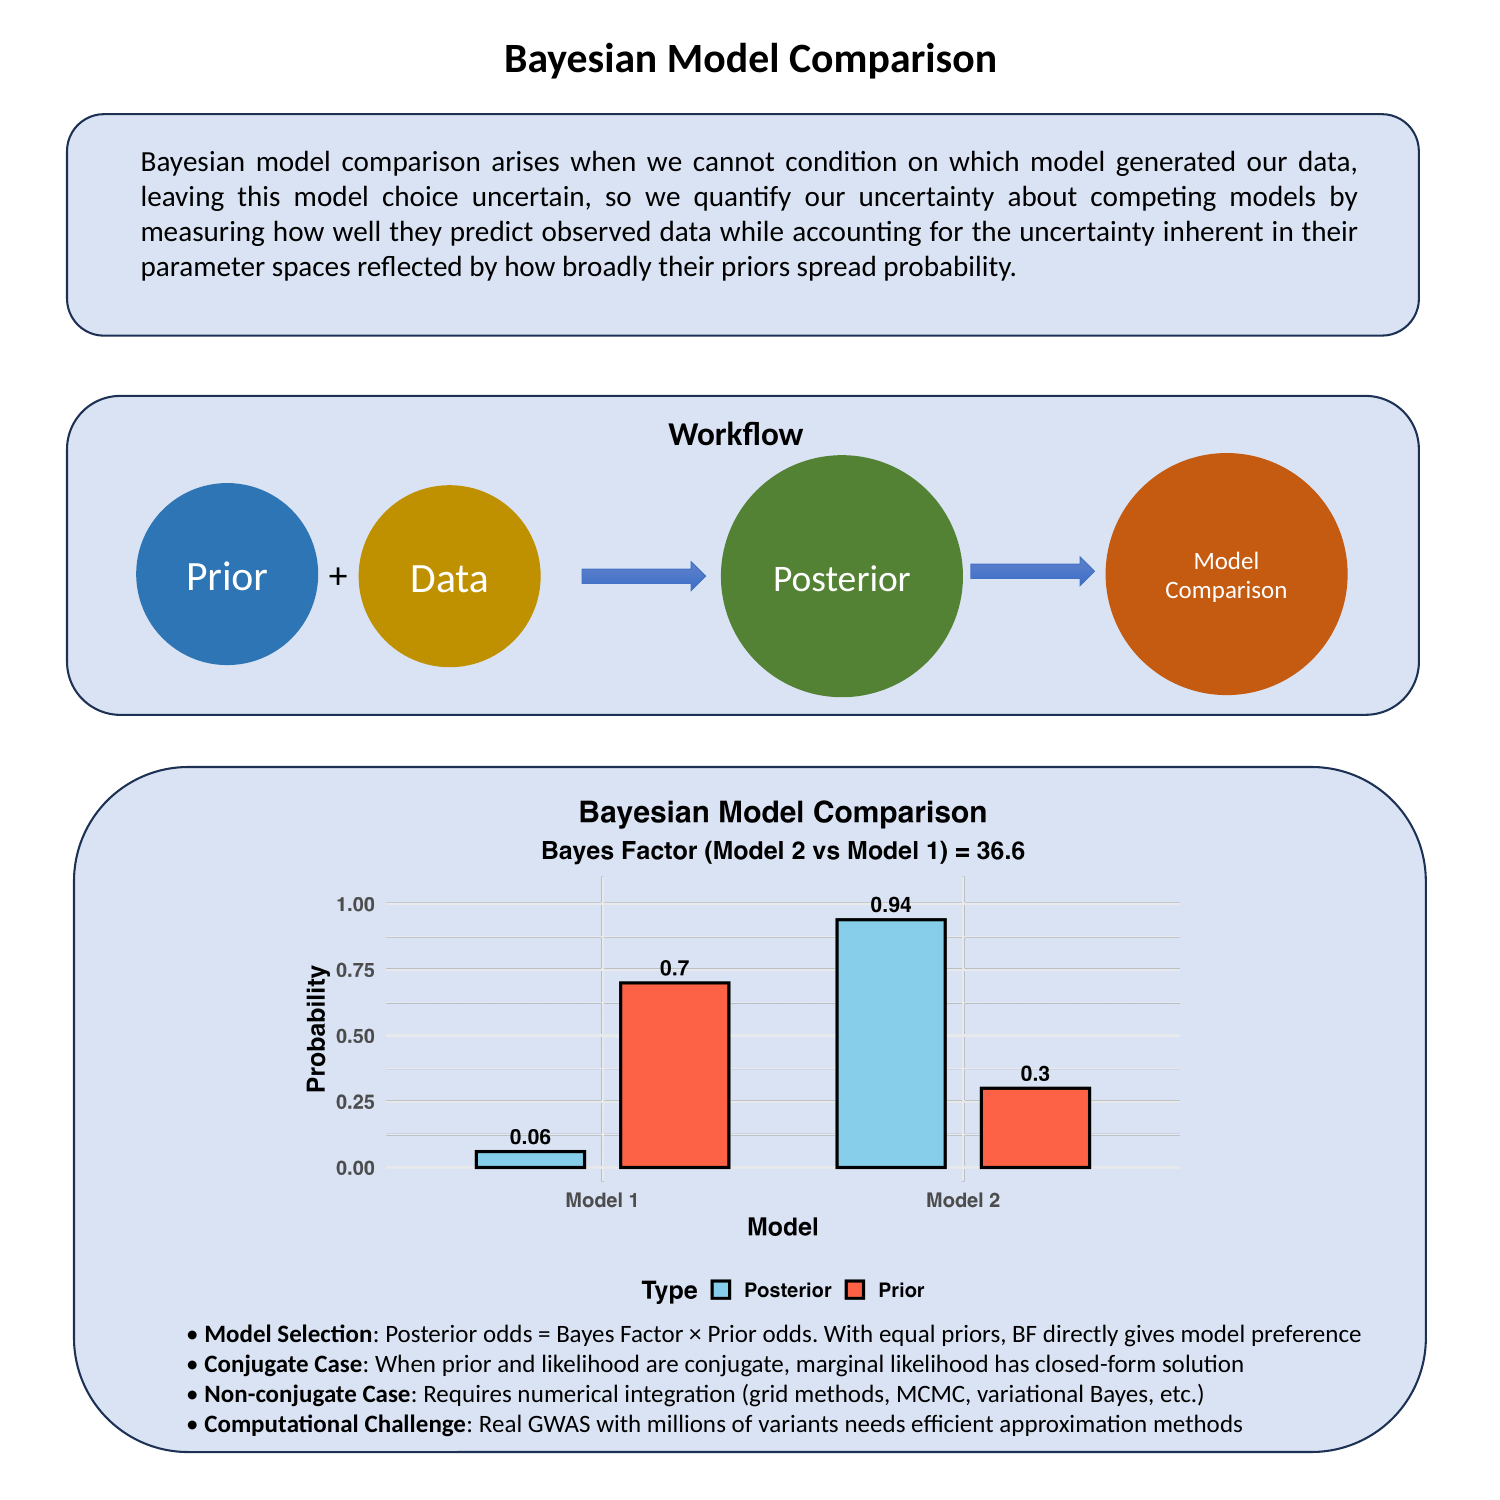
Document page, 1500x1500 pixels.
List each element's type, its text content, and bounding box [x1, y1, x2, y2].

text_box + [314, 543, 363, 604]
text_box Prior [136, 483, 314, 666]
text_box Workflow [368, 404, 1104, 460]
text_box • Model Selection: Posterior odds = Bayes Factor × Prior odds. With equal priors, BF directly gives model preference • Conjugate Case: When prior and likelihood are conjugate, marginal likelihood has closed-form solution • Non-conjugate Case: Requires numerical integration (grid methods, MCMC, variational Bayes, etc.) • Computational Challenge: Real GWAS with millions of variants needs efficient approximation methods [171, 1310, 1379, 1476]
text_box [72, 765, 1427, 1452]
text_box [65, 394, 1420, 716]
picture [294, 788, 1192, 1326]
text_box Data [362, 485, 541, 668]
text_box [65, 113, 1420, 337]
text_box Posterior [720, 455, 963, 698]
text_box Bayesian Model Comparison [348, 23, 1154, 88]
text_box [581, 560, 707, 592]
text_box Model Comparison [1105, 453, 1348, 696]
text_box [970, 555, 1096, 587]
text_box Bayesian model comparison arises when we cannot condition on which model generated our data, leaving this model choice uncertain, so we quantify our uncertainty about competing models by measuring how well they predict observed data while accounting for the uncertainty inherent in their parameter spaces reflected by how broadly their priors spread probability. [125, 134, 1374, 290]
